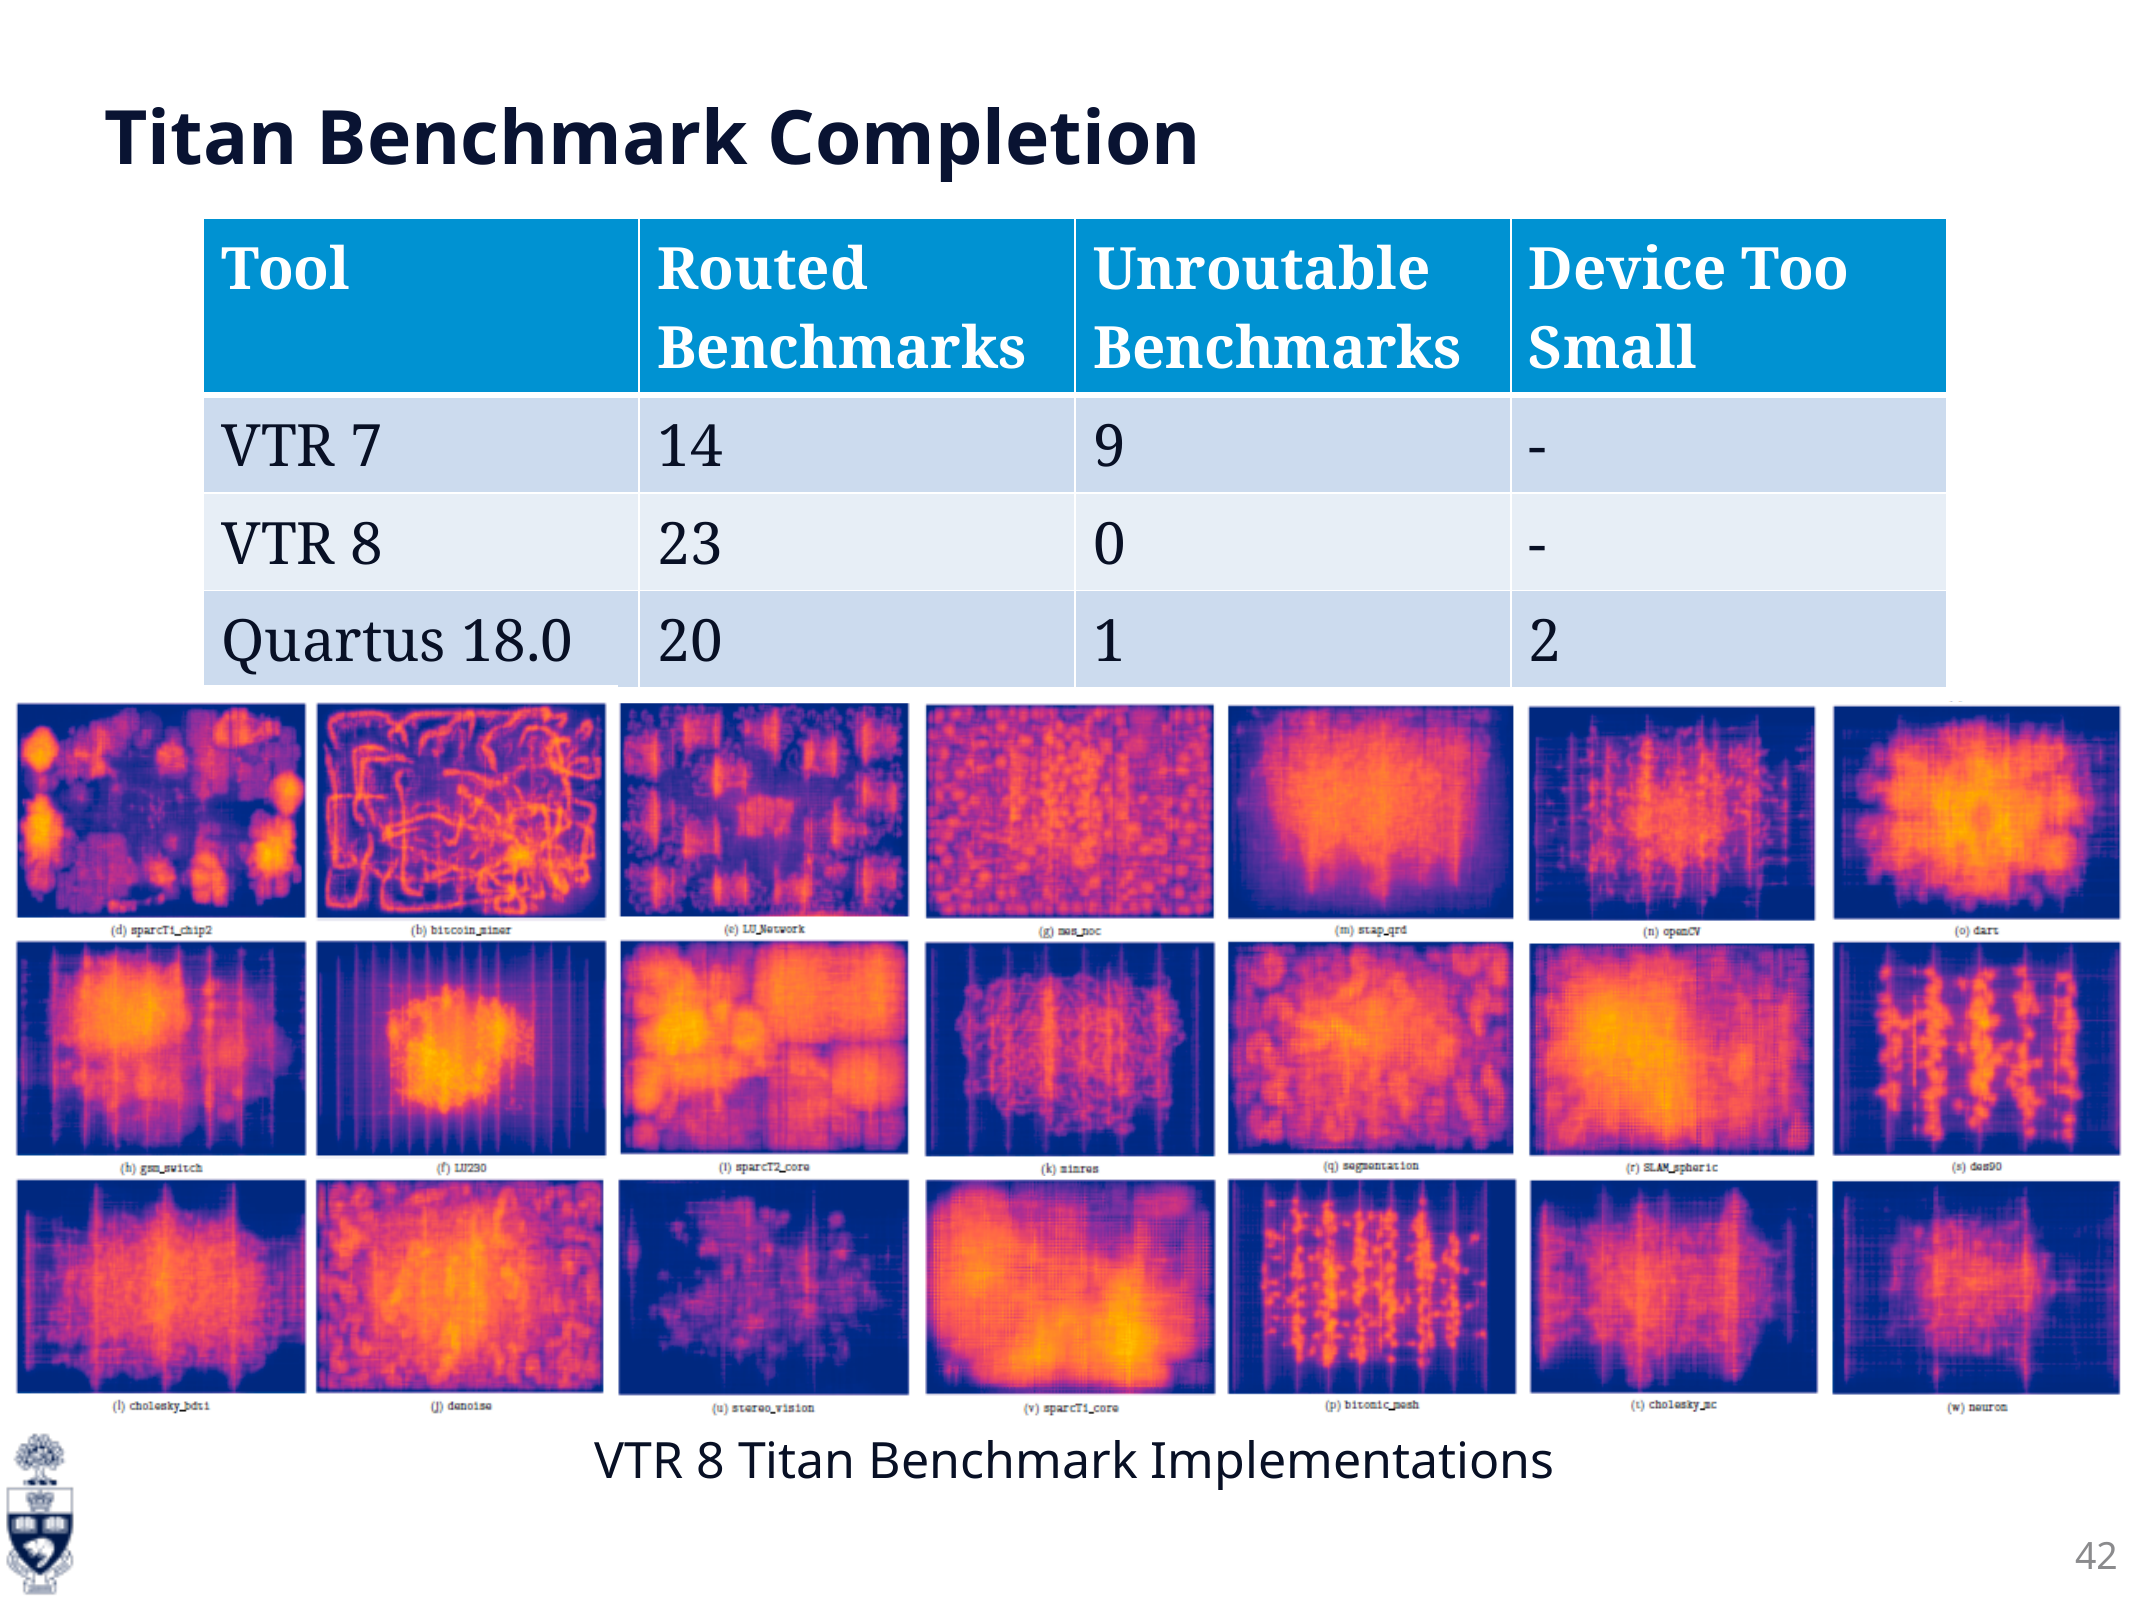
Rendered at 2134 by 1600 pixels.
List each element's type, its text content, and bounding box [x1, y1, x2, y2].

table_cell 20 [640, 591, 1074, 681]
table_cell 2 [1512, 591, 1946, 681]
table_header Tool [204, 219, 638, 392]
table_cell 23 [640, 494, 1074, 590]
table_header Unroutable Benchmarks [1076, 219, 1510, 392]
table_header Routed Benchmarks [640, 219, 1074, 392]
table_cell Quartus 18.0 [204, 591, 638, 681]
table_cell - [1512, 494, 1946, 590]
table_cell 0 [1076, 494, 1510, 590]
table_cell 9 [1076, 398, 1510, 492]
text_box VTR 8 Titan Benchmark Implementations [569, 1431, 1581, 1497]
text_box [0, 685, 2134, 1420]
title Titan Benchmark Completion [103, 103, 2032, 201]
table_cell 1 [1076, 591, 1510, 681]
table_header Device Too Small [1512, 219, 1946, 392]
table_cell VTR 8 [204, 494, 638, 590]
table_cell VTR 7 [204, 398, 638, 492]
table_cell 14 [640, 398, 1074, 492]
table_cell - [1512, 398, 1946, 492]
slide_number 42 [1653, 1515, 2133, 1600]
